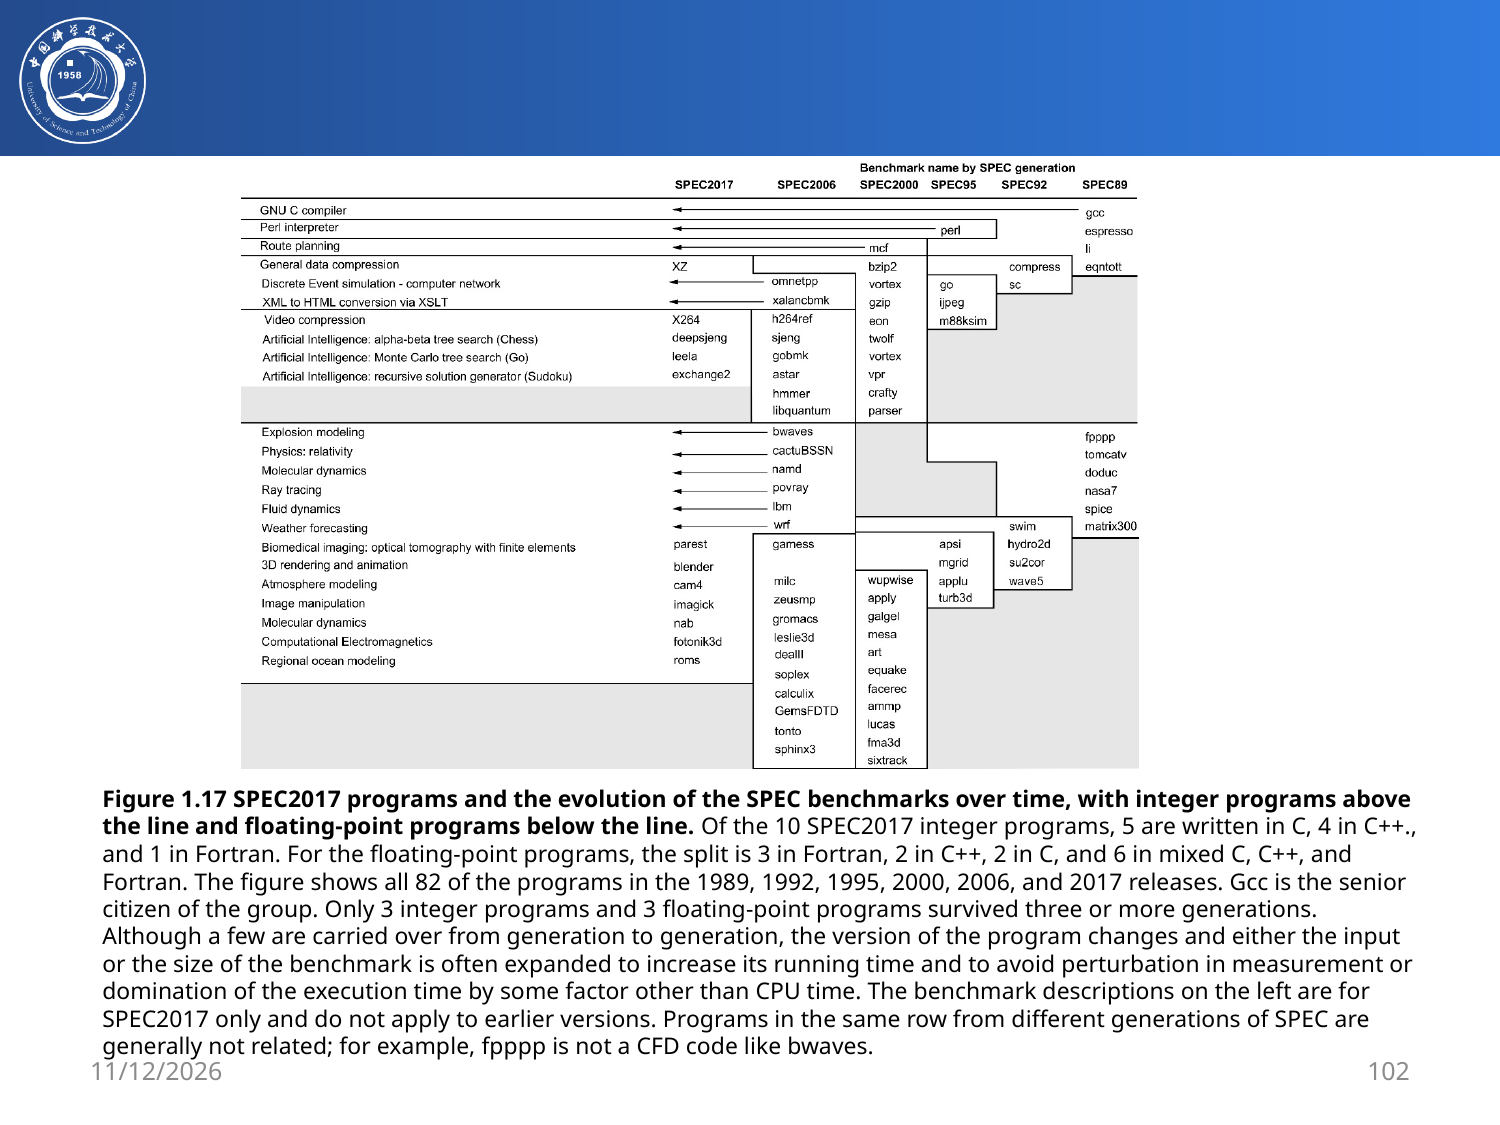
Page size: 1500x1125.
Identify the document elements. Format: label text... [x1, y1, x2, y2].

slide_number 102 [1074, 1042, 1425, 1103]
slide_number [75, 1042, 425, 1103]
picture [240, 161, 1140, 770]
text_box Figure 1.17 SPEC2017 programs and the evolution of the SPEC benchmarks over time, with integer programs above the line and floating-point programs below the line. Of the 10 SPEC2017 integer programs, 5 are written in C, 4 in C++., and 1 in Fortran. For the floating-point programs, the split is 3 in Fortran, 2 in C++, 2 in C, and 6 in mixed C, C++, and Fortran. The figure shows all 82 of the programs in the 1989, 1992, 1995, 2000, 2006, and 2017 releases. Gcc is the senior citizen of the group. Only 3 integer programs and 3 floating-point programs survived three or more generations. Although a few are carried over from generation to generation, the version of the program changes and either the input or the size of the benchmark is often expanded to increase its running time and to avoid perturbation in measurement or domination of the execution time by some factor other than CPU time. The benchmark descriptions on the left are for SPEC2017 only and do not apply to earlier versions. Programs in the same row from different generations of SPEC are generally not related; for example, fpppp is not a CFD code like bwaves. [87, 777, 1438, 1067]
picture [19, 17, 146, 144]
text_box [66, 59, 73, 66]
